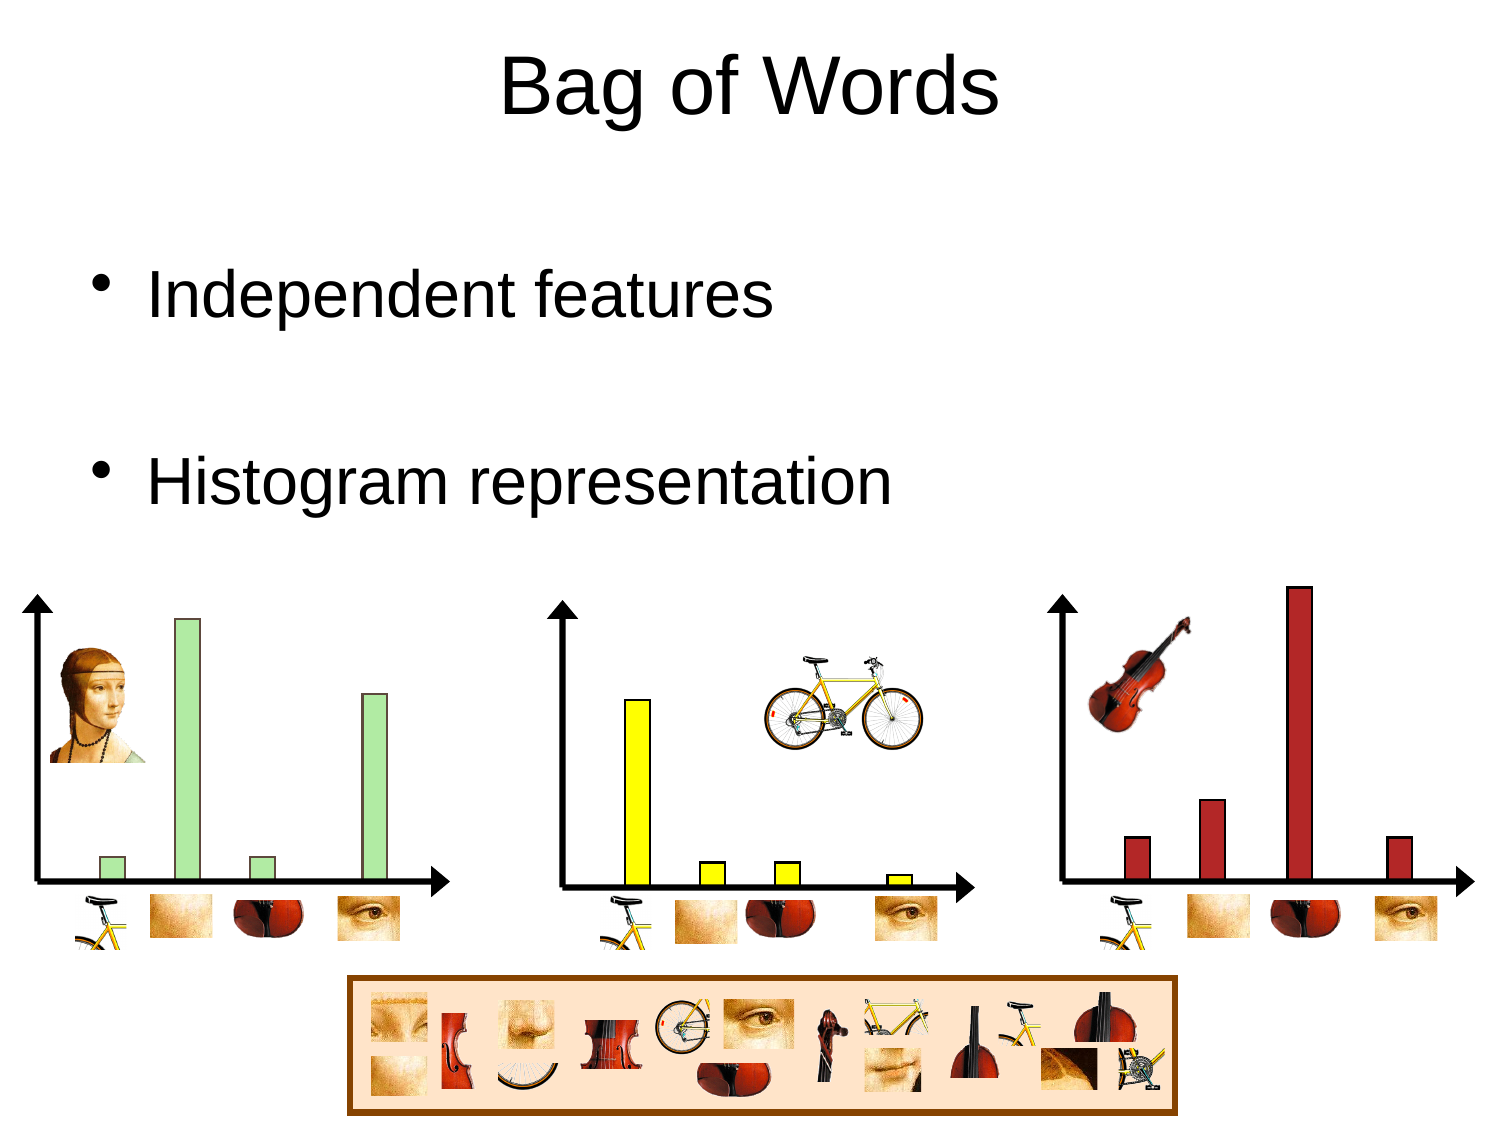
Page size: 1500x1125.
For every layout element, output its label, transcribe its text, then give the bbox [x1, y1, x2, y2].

picture [762, 654, 926, 752]
list Independent features Histogram representation [74, 149, 1426, 585]
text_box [37, 587, 1476, 951]
title Bag of Words [74, 12, 1426, 149]
picture [1112, 594, 1176, 746]
picture [49, 644, 146, 763]
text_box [349, 978, 1176, 1113]
